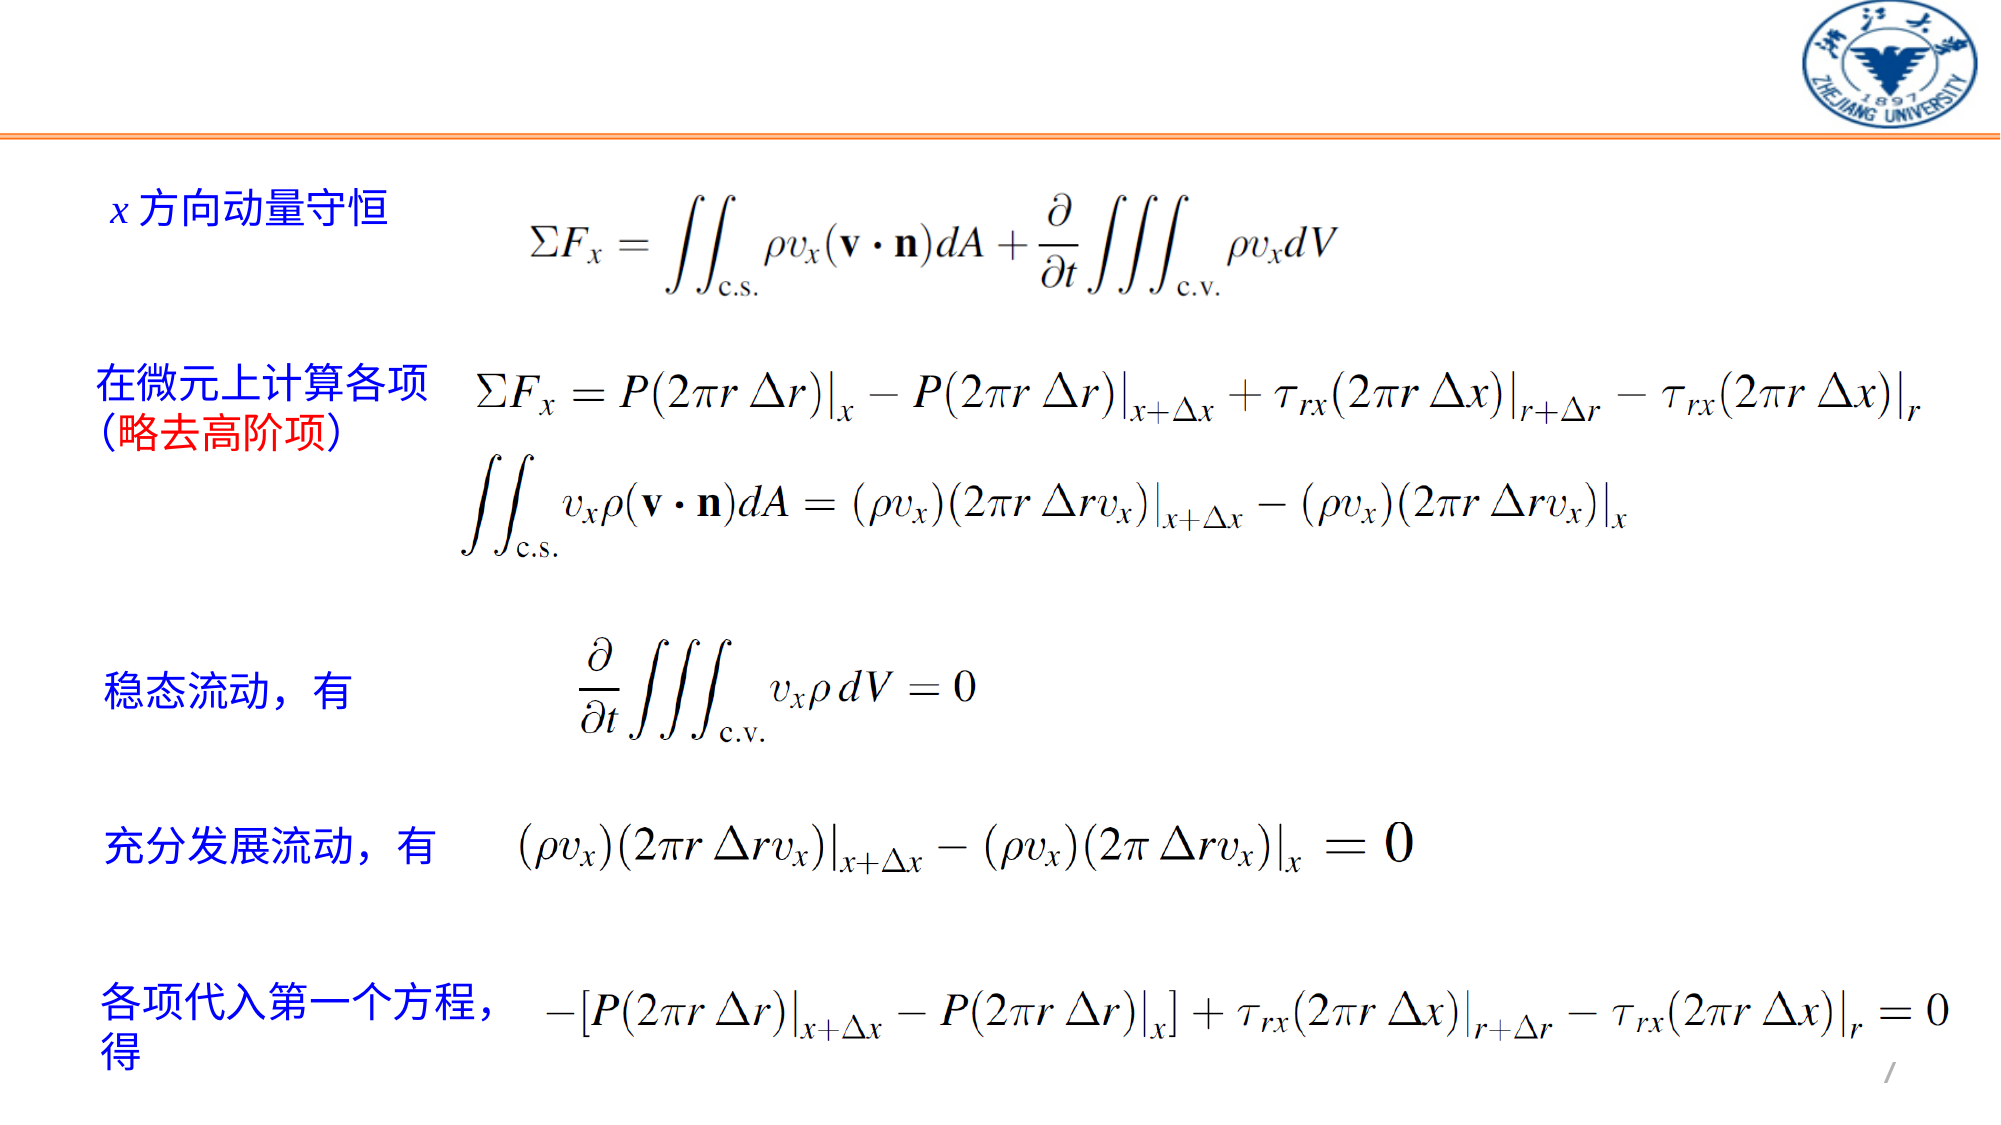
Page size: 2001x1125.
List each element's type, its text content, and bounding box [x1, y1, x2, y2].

text_box x方向动量守恒 [85, 174, 405, 240]
picture [0, 0, 2001, 1125]
text_box 稳态流动，有 [88, 657, 369, 723]
slide_number 7 [1440, 1071, 1900, 1092]
text_box 各项代入第一个方程， 得 [85, 968, 534, 1084]
text_box 在微元上计算各项 （略去高阶项） [60, 349, 444, 465]
text_box 充分发展流动，有 [88, 812, 453, 878]
